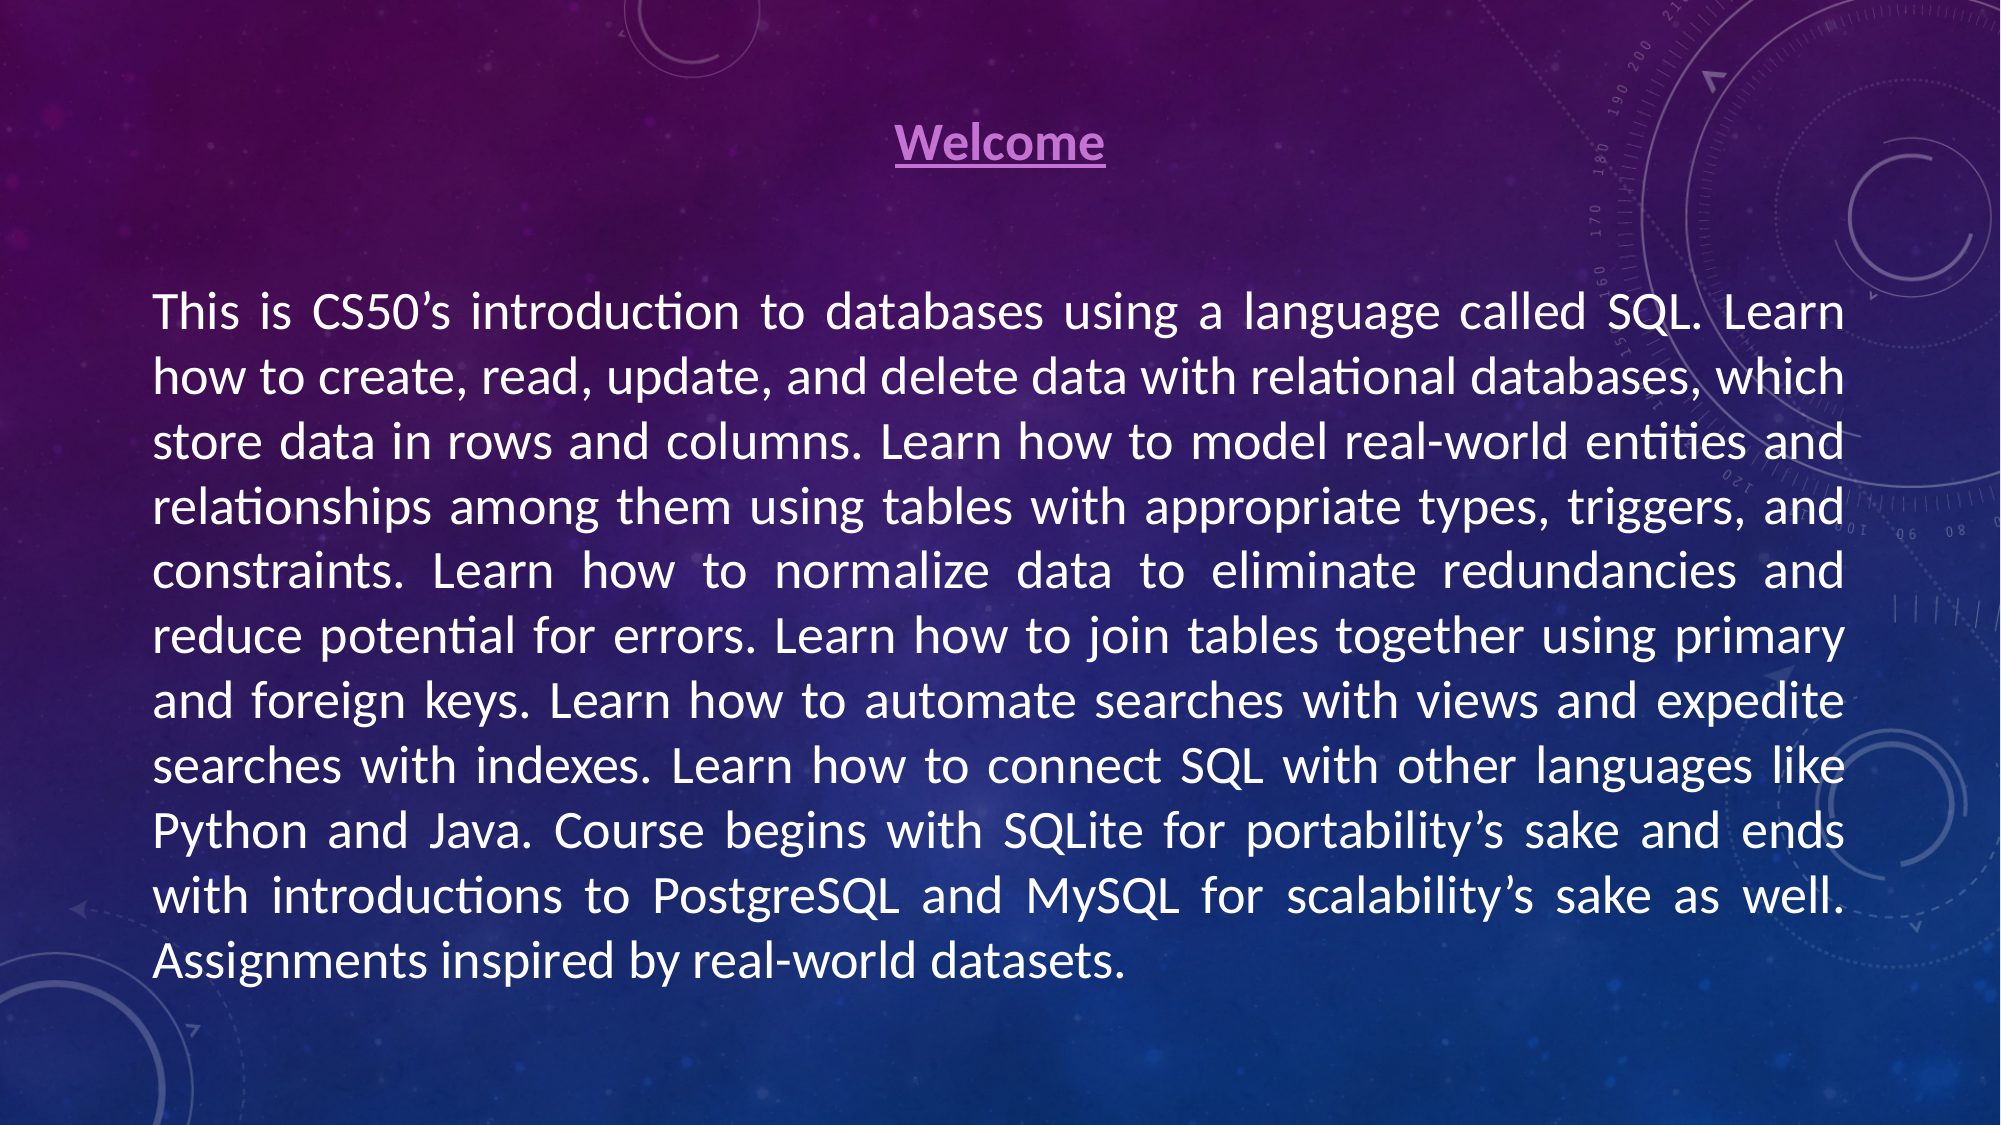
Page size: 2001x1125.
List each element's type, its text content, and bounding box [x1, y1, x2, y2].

list Welcome This is CS50’s introduction to databases using a language called SQL. Learn how to create, read, update, and delete data with relational databases, which store data in rows and columns. Learn how to model real-world entities and relationships among them using tables with appropriate types, triggers, and constraints. Learn how to normalize data to eliminate redundancies and reduce potential for errors. Learn how to join tables together using primary and foreign keys. Learn how to automate searches with views and expedite searches with indexes. Learn how to connect SQL with other languages like Python and Java. Course begins with SQLite for portability’s sake and ends with introductions to PostgreSQL and MySQL for scalability’s sake as well. Assignments inspired by real-world datasets. [137, 99, 1863, 1014]
picture [0, 0, 2001, 1125]
